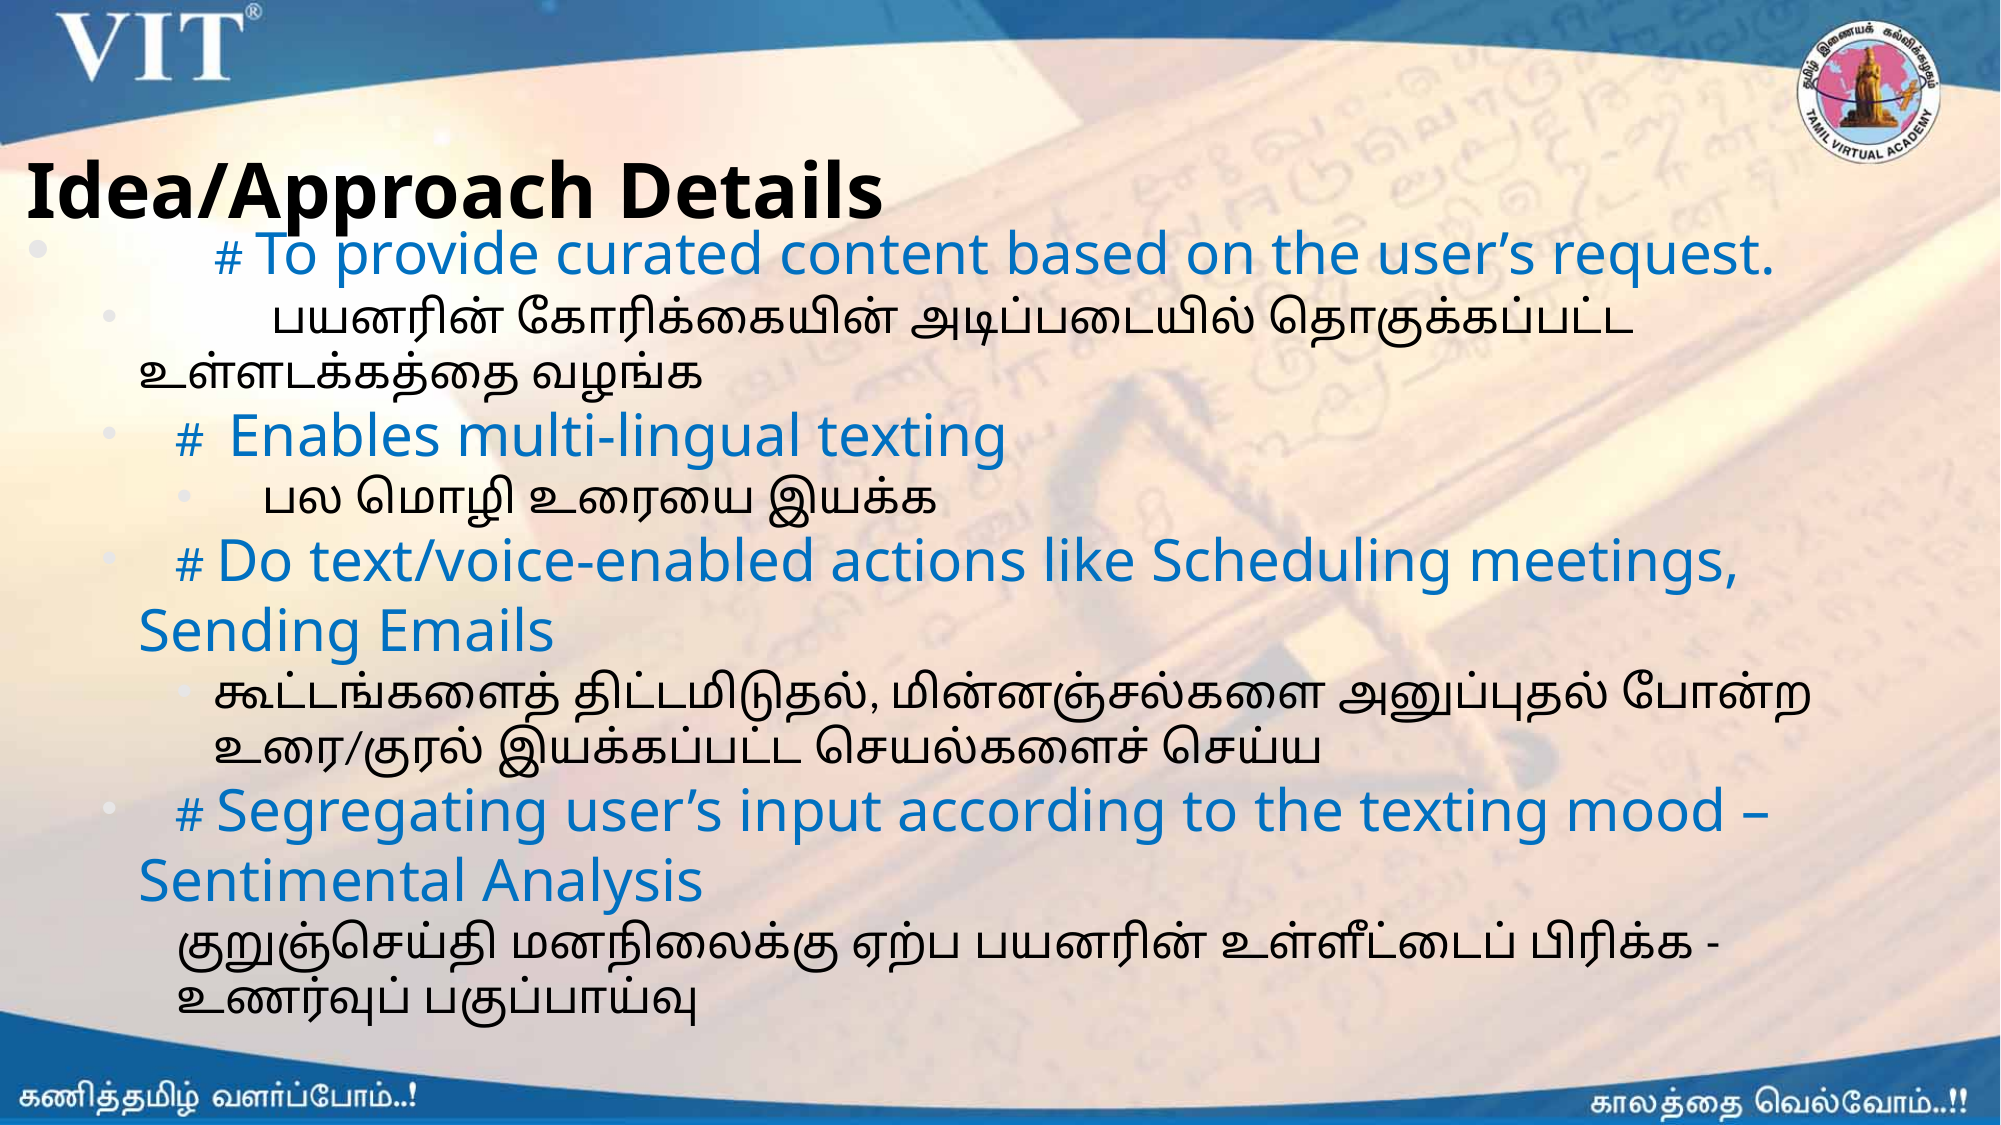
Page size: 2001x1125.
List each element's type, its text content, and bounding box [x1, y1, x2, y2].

picture [0, 0, 2001, 1125]
text_box # To provide curated content based on the user’s request. பயனரின் கோரிக்கையின் அடிப்படையில் தொகுக்கப்பட்ட உள்ளடக்கத்தை வழங்க # Enables multi-lingual texting பல மொழி உரையை இயக்க # Do text/voice-enabled actions like Scheduling meetings, Sending Emails கூட்டங்களைத் திட்டமிடுதல், மின்னஞ்சல்களை அனுப்புதல் போன்ற உரை/குரல் இயக்கப்பட்ட செயல்களைச் செய்ய # Segregating user’s input according to the texting mood – Sentimental Analysis குறுஞ்செய்தி மனநிலைக்கு ஏற்ப பயனரின் உள்ளீட்டைப் பிரிக்க - உணர்வுப் பகுப்பாய்வு [26, 208, 1872, 925]
title Idea/Approach Details [26, 135, 935, 208]
